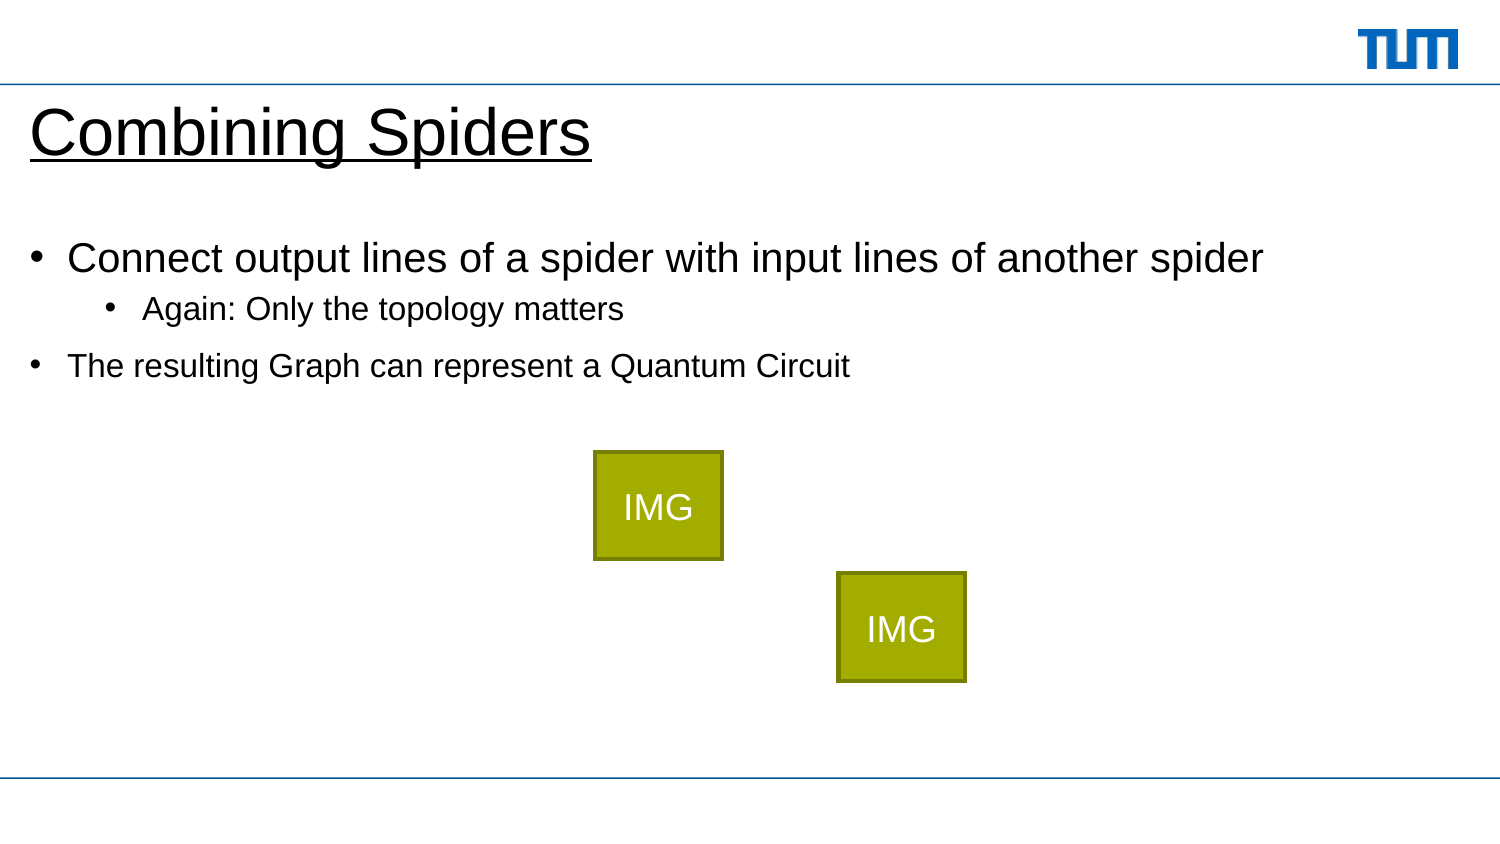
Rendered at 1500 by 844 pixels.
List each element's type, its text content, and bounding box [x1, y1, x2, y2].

title Combining Spiders [29, 89, 1477, 178]
text_box IMG [593, 450, 724, 460]
picture [1358, 29, 1458, 69]
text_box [450, 461, 1206, 688]
list Connect output lines of a spider with input lines of another spider Again: Only the topology matters The resulting Graph can represent a Quantum Circuit [29, 236, 1477, 475]
